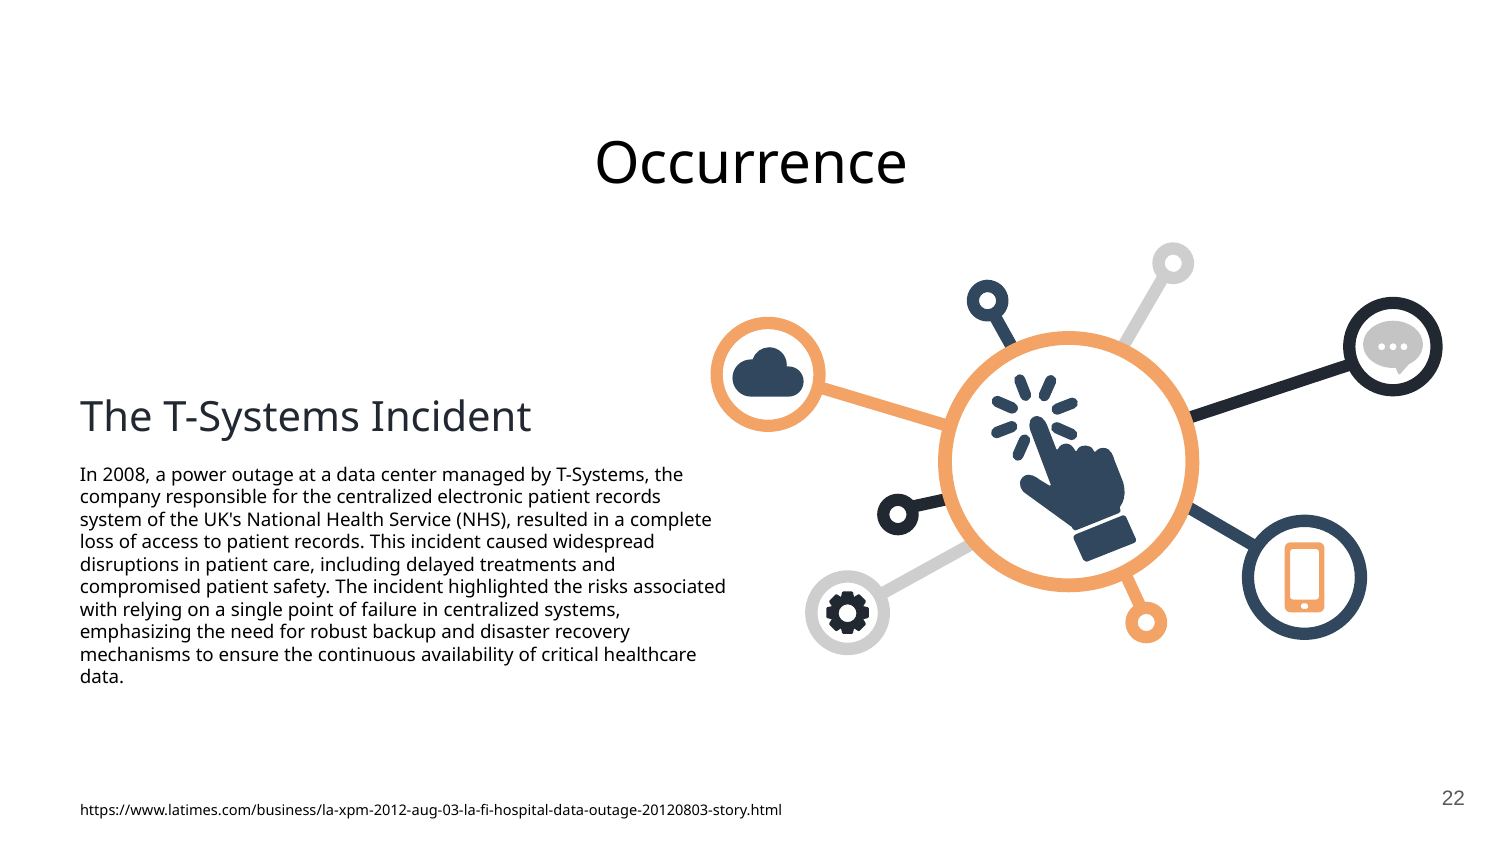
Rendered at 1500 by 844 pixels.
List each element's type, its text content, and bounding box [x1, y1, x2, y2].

text_box Occurrence [117, 120, 1385, 200]
text_box In 2008, a power outage at a data center managed by T-Systems, the company responsible for the centralized electronic patient records system of the UK's National Health Service (NHS), resulted in a complete loss of access to patient records. This incident caused widespread disruptions in patient care, including delayed treatments and compromised patient safety. The incident highlighted the risks associated with relying on a single point of failure in centralized systems, emphasizing the need for robust backup and disaster recovery mechanisms to ensure the continuous availability of critical healthcare data. [64, 447, 743, 680]
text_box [710, 242, 1443, 656]
slide_number 22 [1389, 764, 1480, 830]
text_box https://www.latimes.com/business/la-xpm-2012-aug-03-la-fi-hospital-data-outage-20120803-story.html [64, 785, 1331, 828]
text_box The T-Systems Incident [65, 390, 684, 440]
